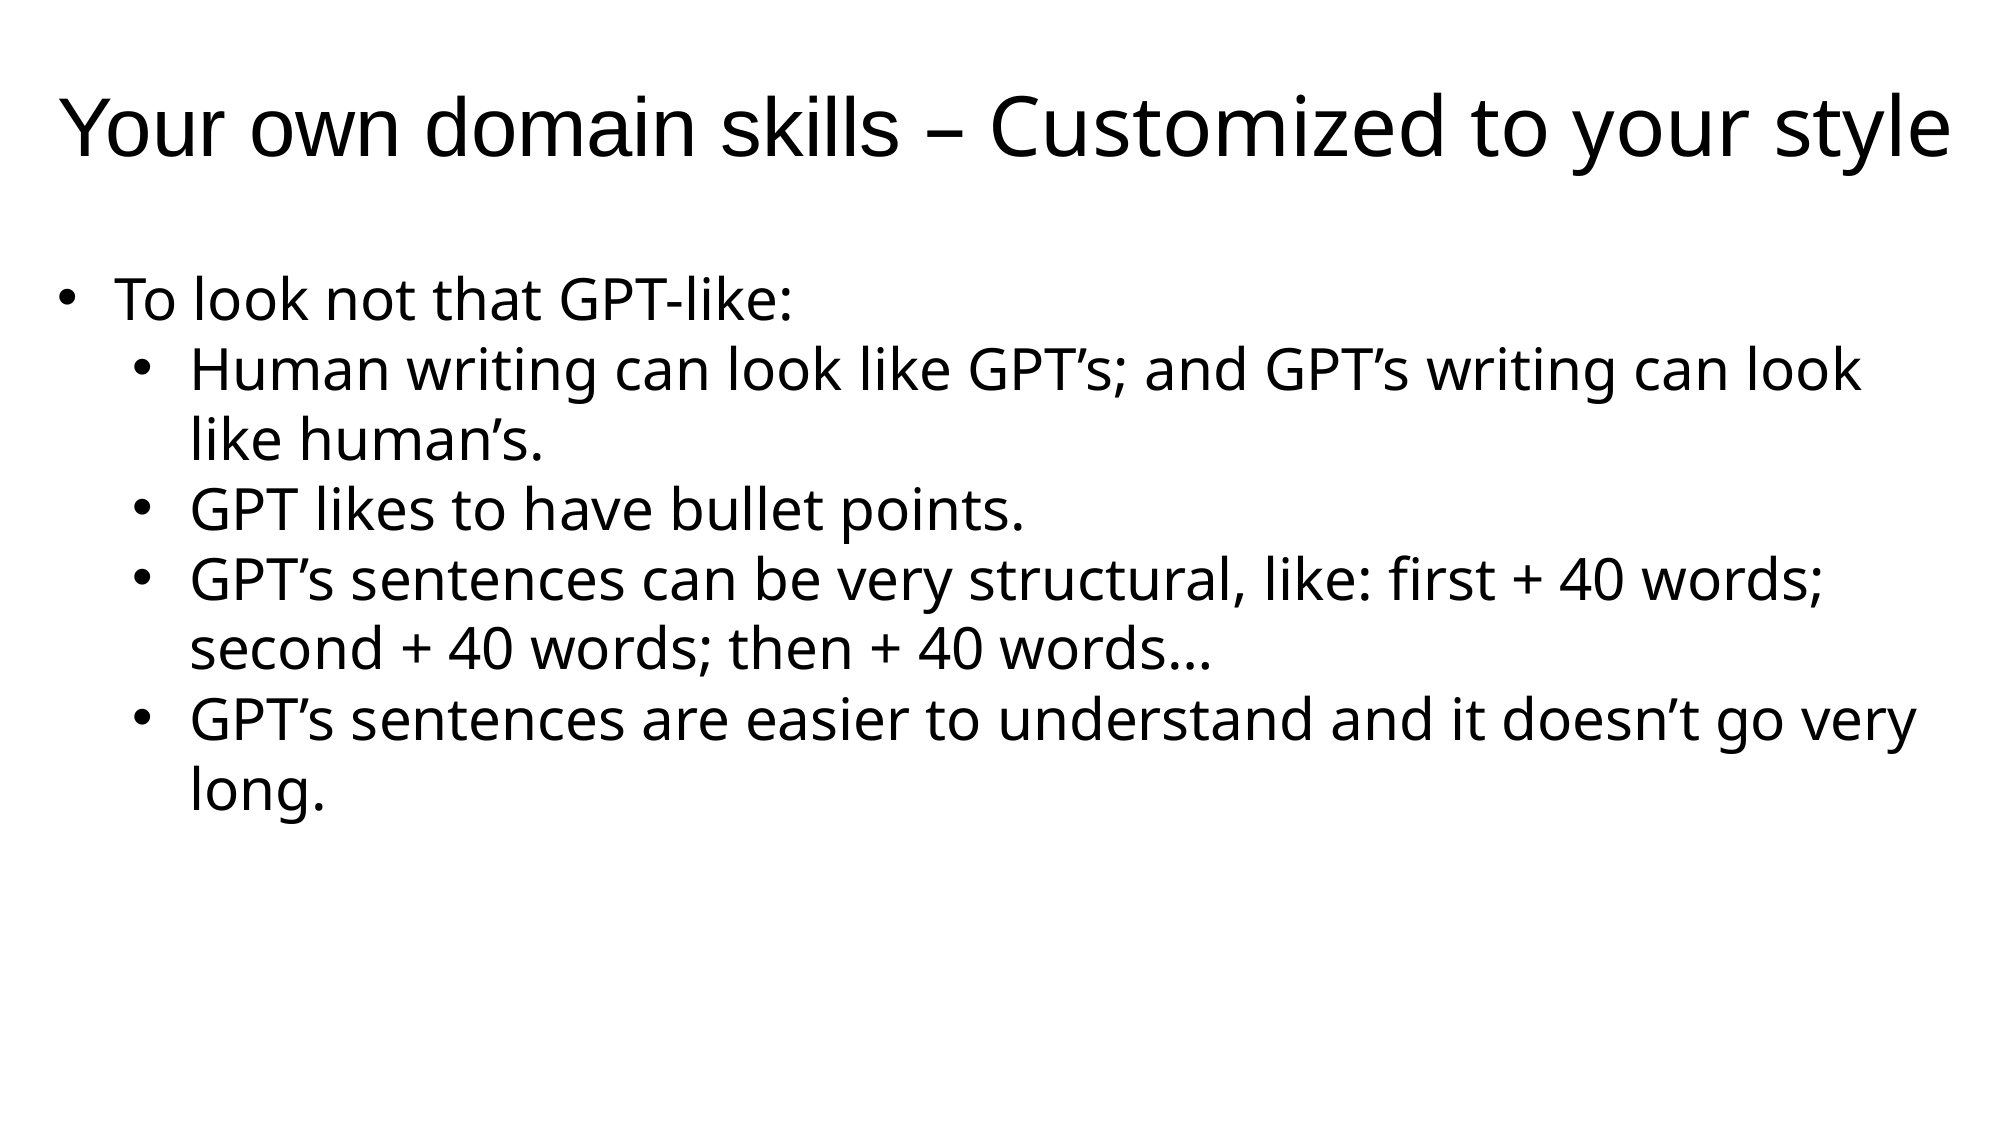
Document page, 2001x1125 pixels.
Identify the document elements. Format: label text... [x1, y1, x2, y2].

text_box Your own domain skills – Customized to your style [43, 66, 2000, 381]
text_box To look not that GPT-like: Human writing can look like GPT’s; and GPT’s writing can look like human’s. GPT likes to have bullet points. GPT’s sentences can be very structural, like: first + 40 words; second + 40 words; then + 40 words… GPT’s sentences are easier to understand and it doesn’t go very long. [43, 114, 1981, 1039]
